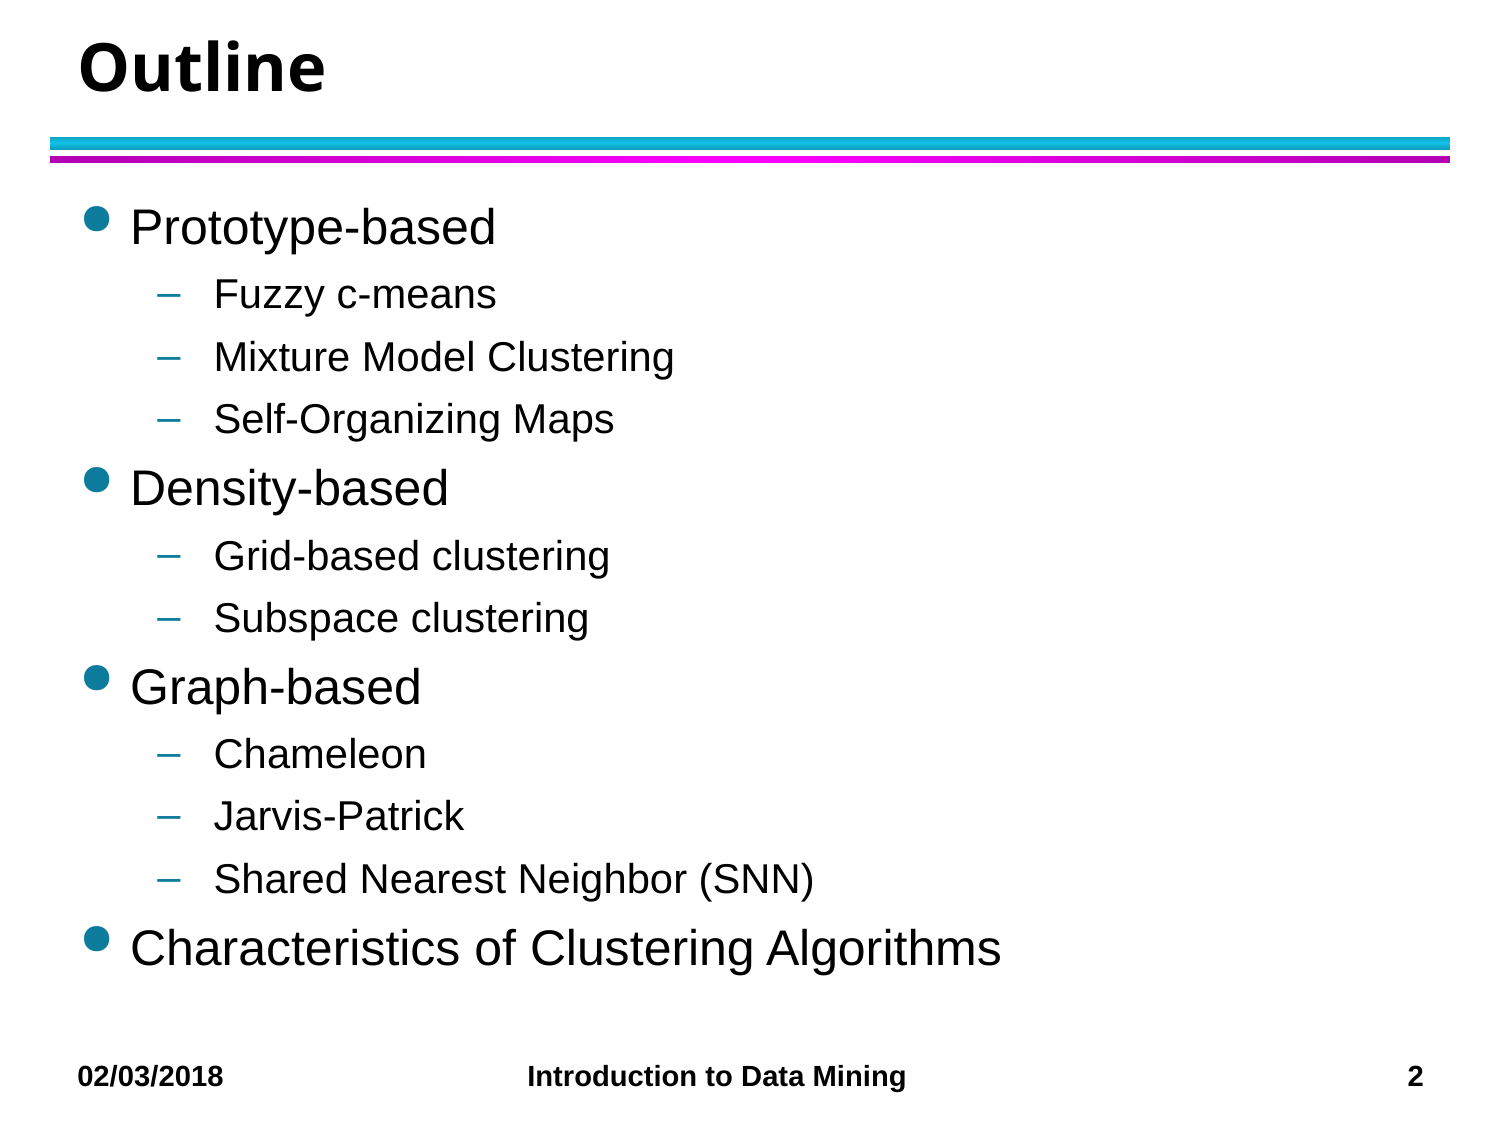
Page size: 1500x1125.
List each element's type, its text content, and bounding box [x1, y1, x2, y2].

list Prototype-based Fuzzy c-means Mixture Model Clustering Self-Organizing Maps Density-based Grid-based clustering Subspace clustering Graph-based Chameleon Jarvis-Patrick Shared Nearest Neighbor (SNN) Characteristics of Clustering Algorithms [67, 187, 1432, 1038]
title Outline [62, 24, 1421, 113]
